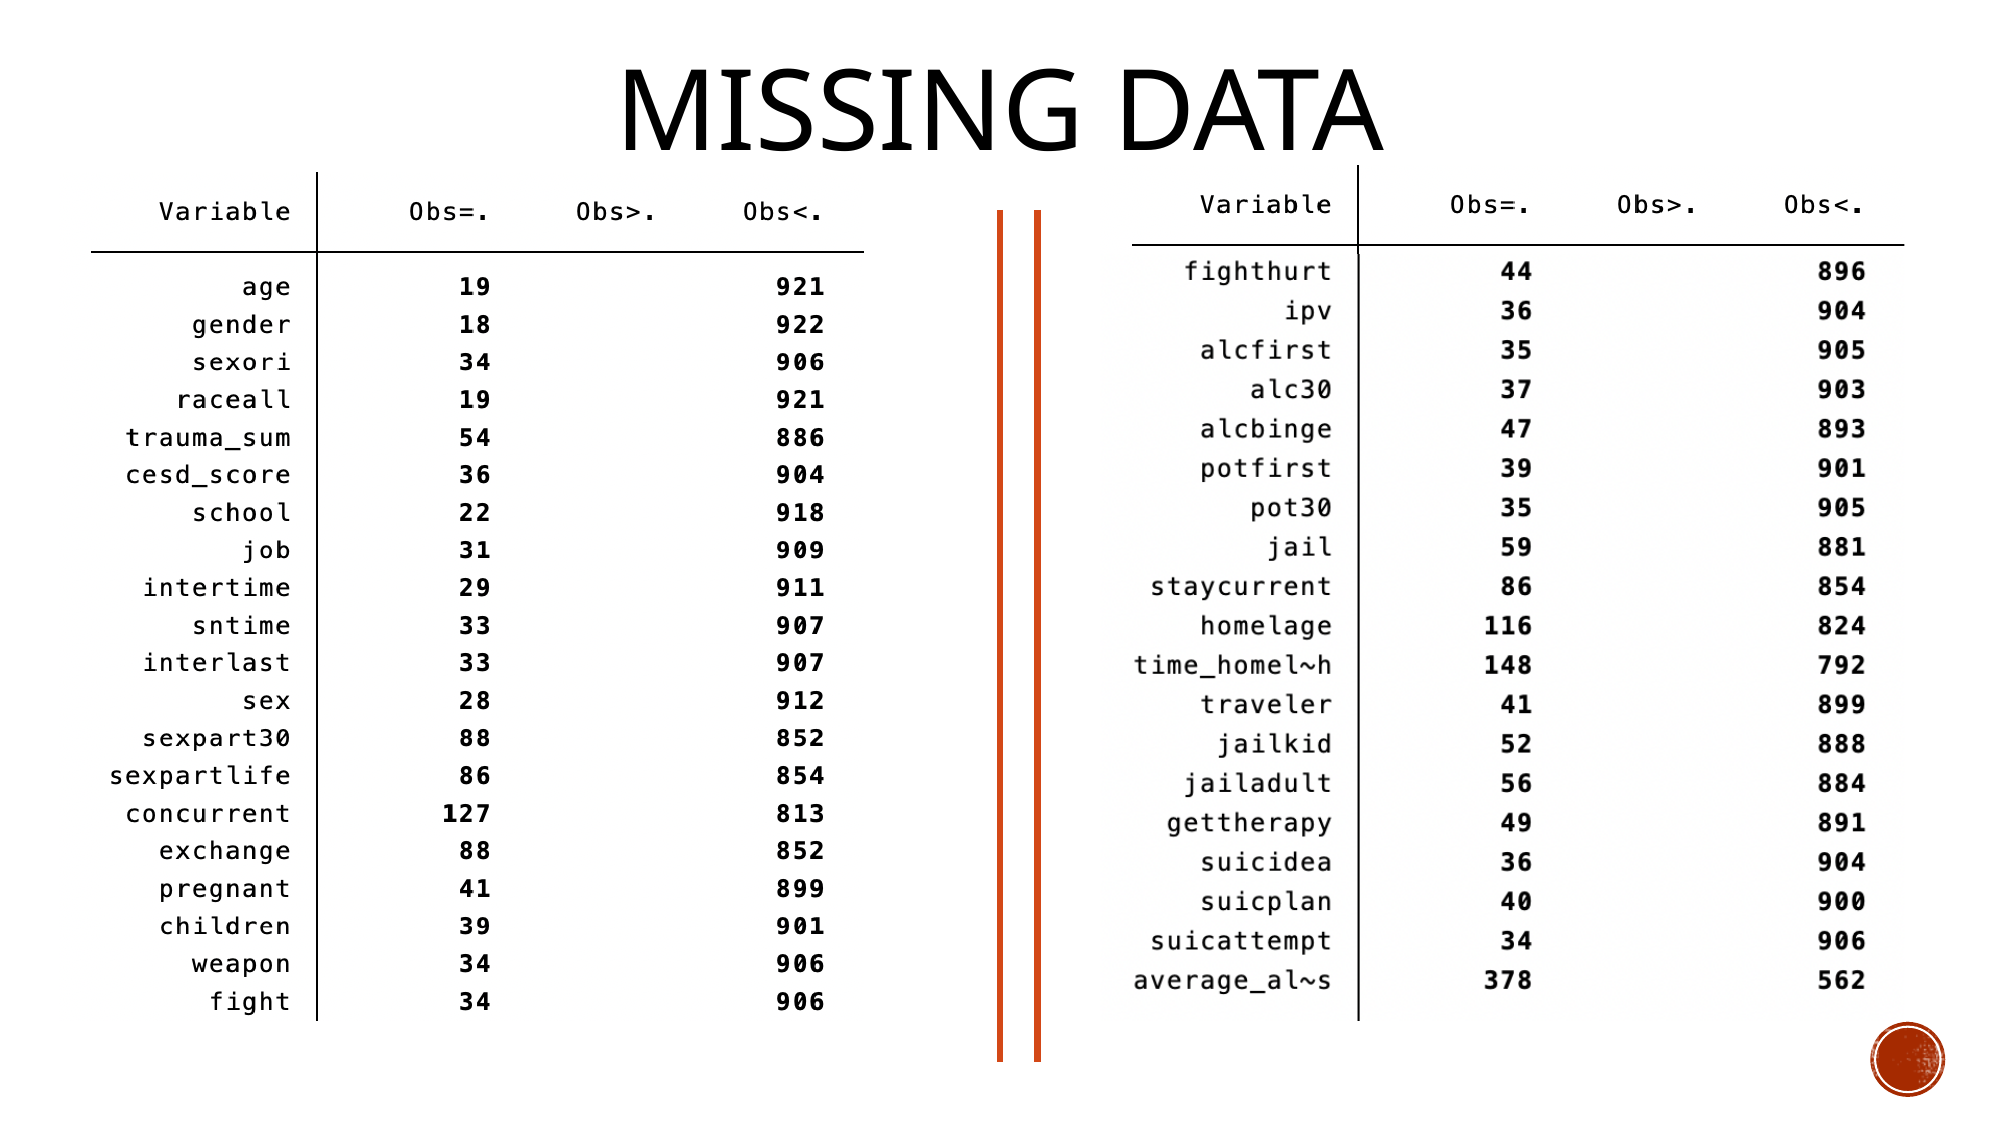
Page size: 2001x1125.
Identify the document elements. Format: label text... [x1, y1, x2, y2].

picture [59, 172, 864, 1021]
title Missing Data [44, 0, 1956, 229]
picture [1100, 165, 1905, 1021]
